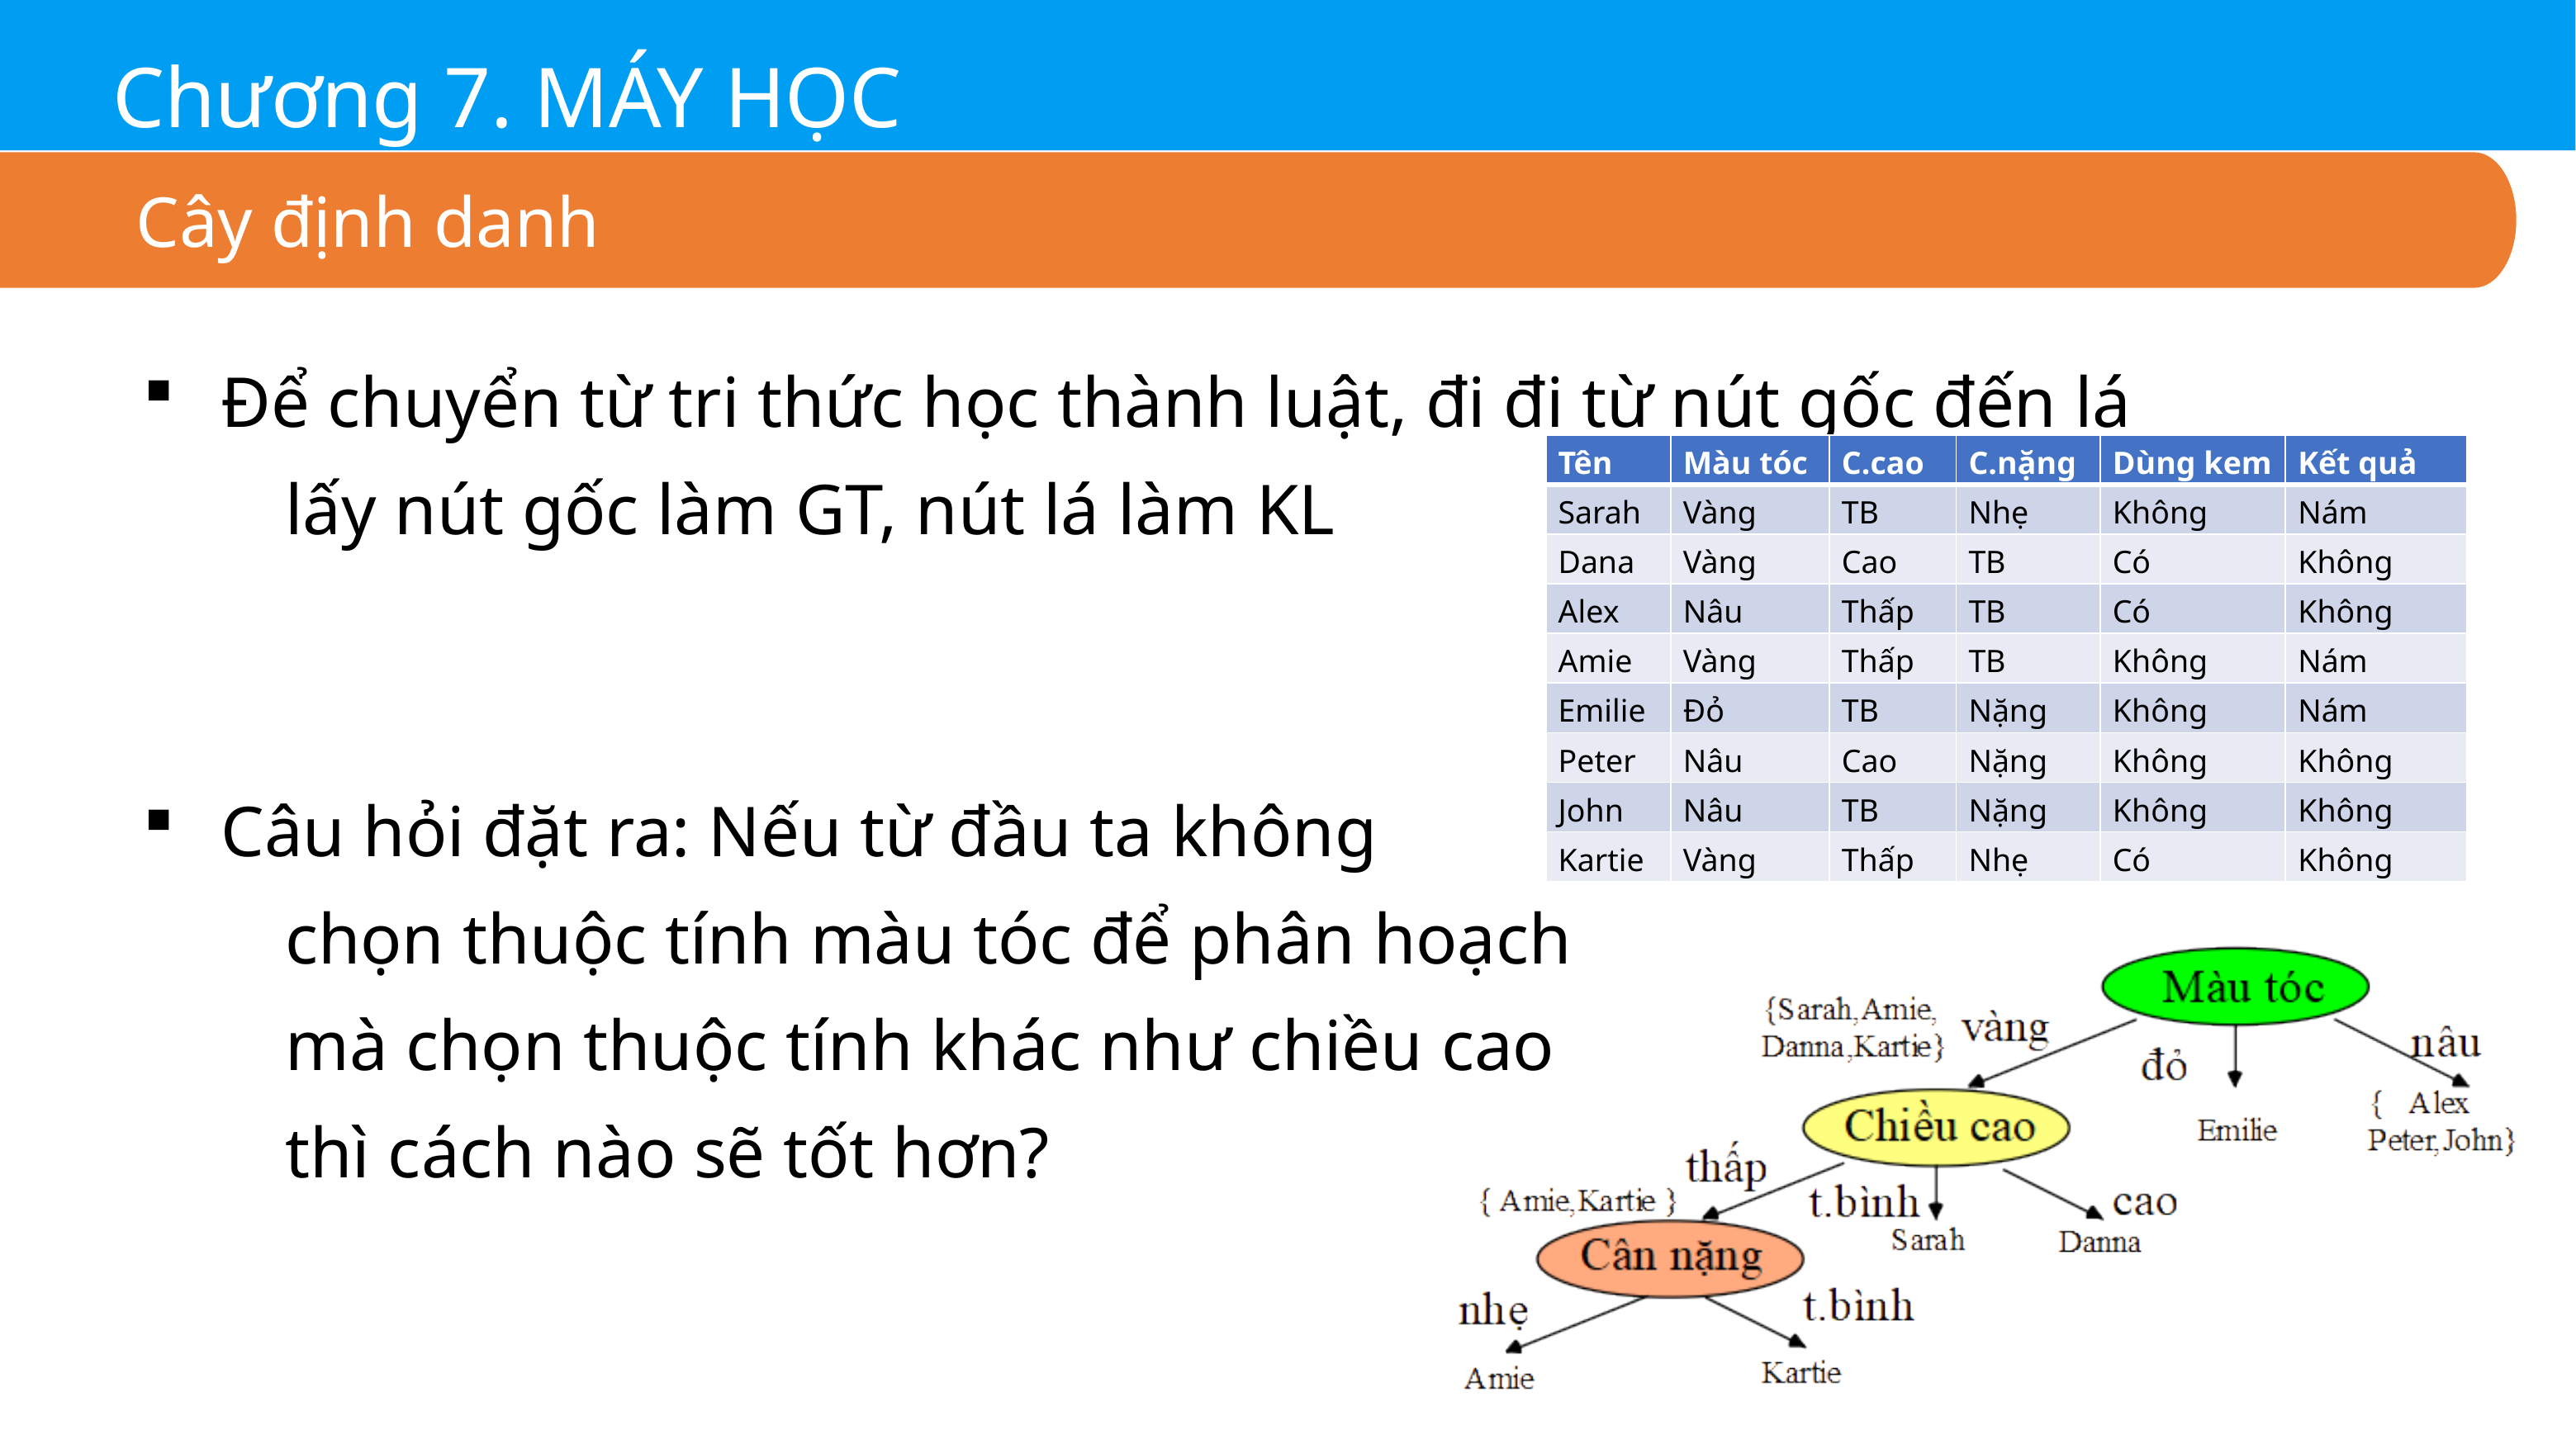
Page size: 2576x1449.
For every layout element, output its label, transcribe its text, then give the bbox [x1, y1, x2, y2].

table_cell Nặng [1957, 733, 2099, 782]
text_box [0, 0, 2576, 151]
table_cell Cao [1830, 535, 1956, 583]
table_cell Emilie [1547, 684, 1670, 732]
table_cell Có [2101, 585, 2284, 632]
table_header C.cao [1830, 436, 1956, 482]
table_cell Không [2286, 832, 2466, 881]
table_header Dùng kem [2101, 436, 2284, 482]
table_cell Kartie [1547, 832, 1670, 881]
table_cell Vàng [1672, 487, 1829, 533]
text_box Cây định danh [0, 150, 2518, 290]
table_cell Không [2101, 634, 2284, 682]
table_cell Đỏ [1672, 684, 1829, 732]
table_cell Có [2101, 832, 2284, 881]
table_cell Cao [1830, 733, 1956, 782]
table_cell Thấp [1830, 634, 1956, 682]
table_cell Nâu [1672, 783, 1829, 831]
table_cell TB [1830, 684, 1956, 732]
table_cell Amie [1547, 634, 1670, 682]
text_box Chương 7. MÁY HỌC [111, 43, 2434, 144]
table_cell Không [2286, 535, 2466, 583]
table_cell Nám [2286, 634, 2466, 682]
table_cell Có [2101, 535, 2284, 583]
table_cell Vàng [1672, 535, 1829, 583]
table_cell Nám [2286, 487, 2466, 533]
table_cell TB [1830, 783, 1956, 831]
table_header Màu tóc [1672, 436, 1829, 482]
table_cell Thấp [1830, 832, 1956, 881]
table_cell TB [1957, 535, 2099, 583]
table_cell Sarah [1547, 487, 1670, 533]
table_cell Không [2101, 783, 2284, 831]
table_cell Không [2286, 783, 2466, 831]
table_cell Không [2101, 733, 2284, 782]
table_cell TB [1830, 487, 1956, 533]
table_cell Thấp [1830, 585, 1956, 632]
table_header Tên [1547, 436, 1670, 482]
table_cell Nám [2286, 684, 2466, 732]
table_cell Vàng [1672, 634, 1829, 682]
table_cell Alex [1547, 585, 1670, 632]
table_cell Peter [1547, 733, 1670, 782]
table_header C.nặng [1957, 436, 2099, 482]
table_cell Nặng [1957, 684, 2099, 732]
table_cell TB [1957, 634, 2099, 682]
table_cell Không [2286, 733, 2466, 782]
table_cell Nâu [1672, 733, 1829, 782]
table_cell Vàng [1672, 832, 1829, 881]
table_cell Không [2286, 585, 2466, 632]
table_cell TB [1957, 585, 2099, 632]
table_cell Nặng [1957, 783, 2099, 831]
table_cell Nâu [1672, 585, 1829, 632]
table_cell John [1547, 783, 1670, 831]
picture [1432, 921, 2523, 1406]
table_cell Không [2101, 487, 2284, 533]
table_cell Nhẹ [1957, 832, 2099, 881]
table_cell Nhẹ [1957, 487, 2099, 533]
table_cell Dana [1547, 535, 1670, 583]
table_header Kết quả [2286, 436, 2466, 482]
table_cell Không [2101, 684, 2284, 732]
